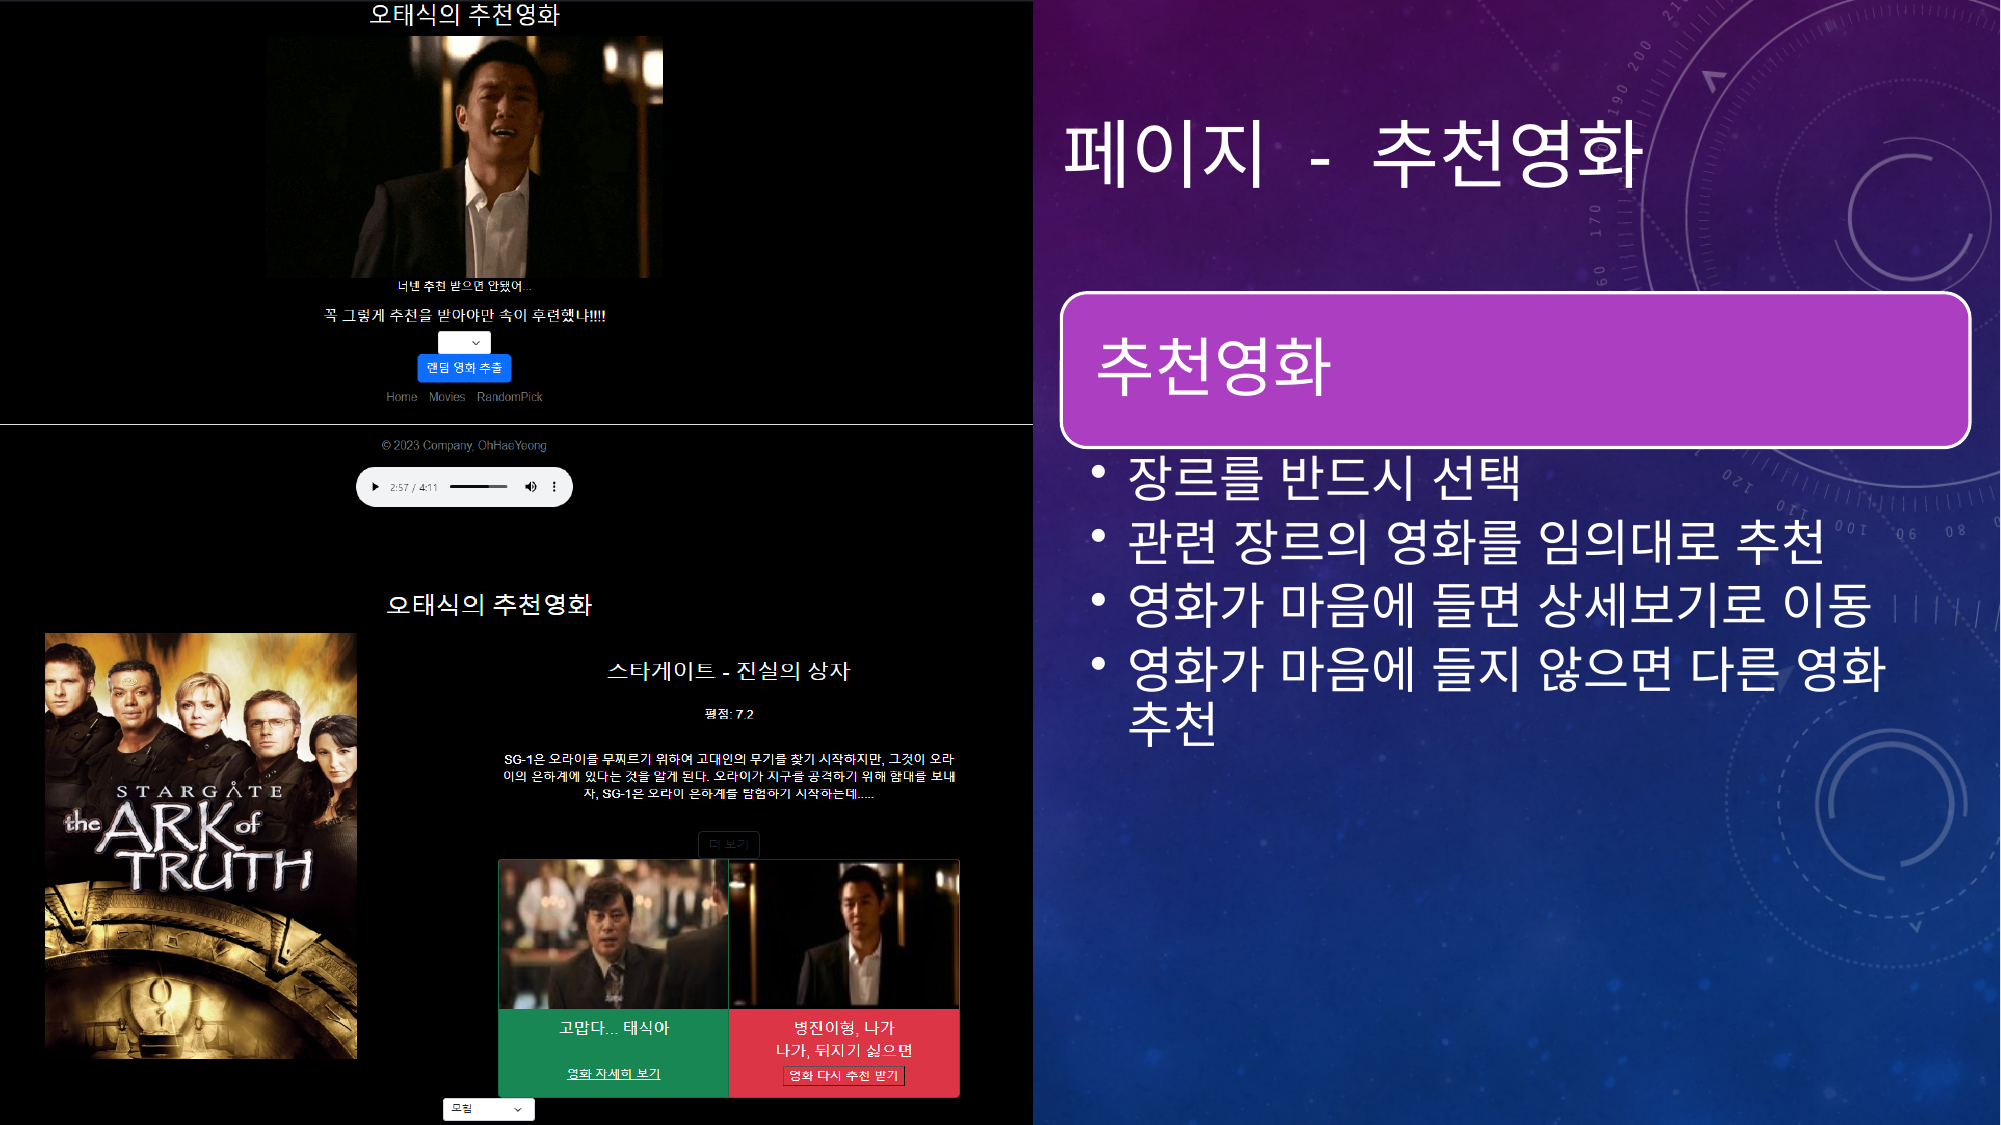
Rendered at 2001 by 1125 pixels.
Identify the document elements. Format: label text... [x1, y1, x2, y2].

title 페이지 - 추천영화 [1047, 77, 1975, 229]
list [1061, 285, 1971, 918]
picture [0, 0, 2001, 1125]
